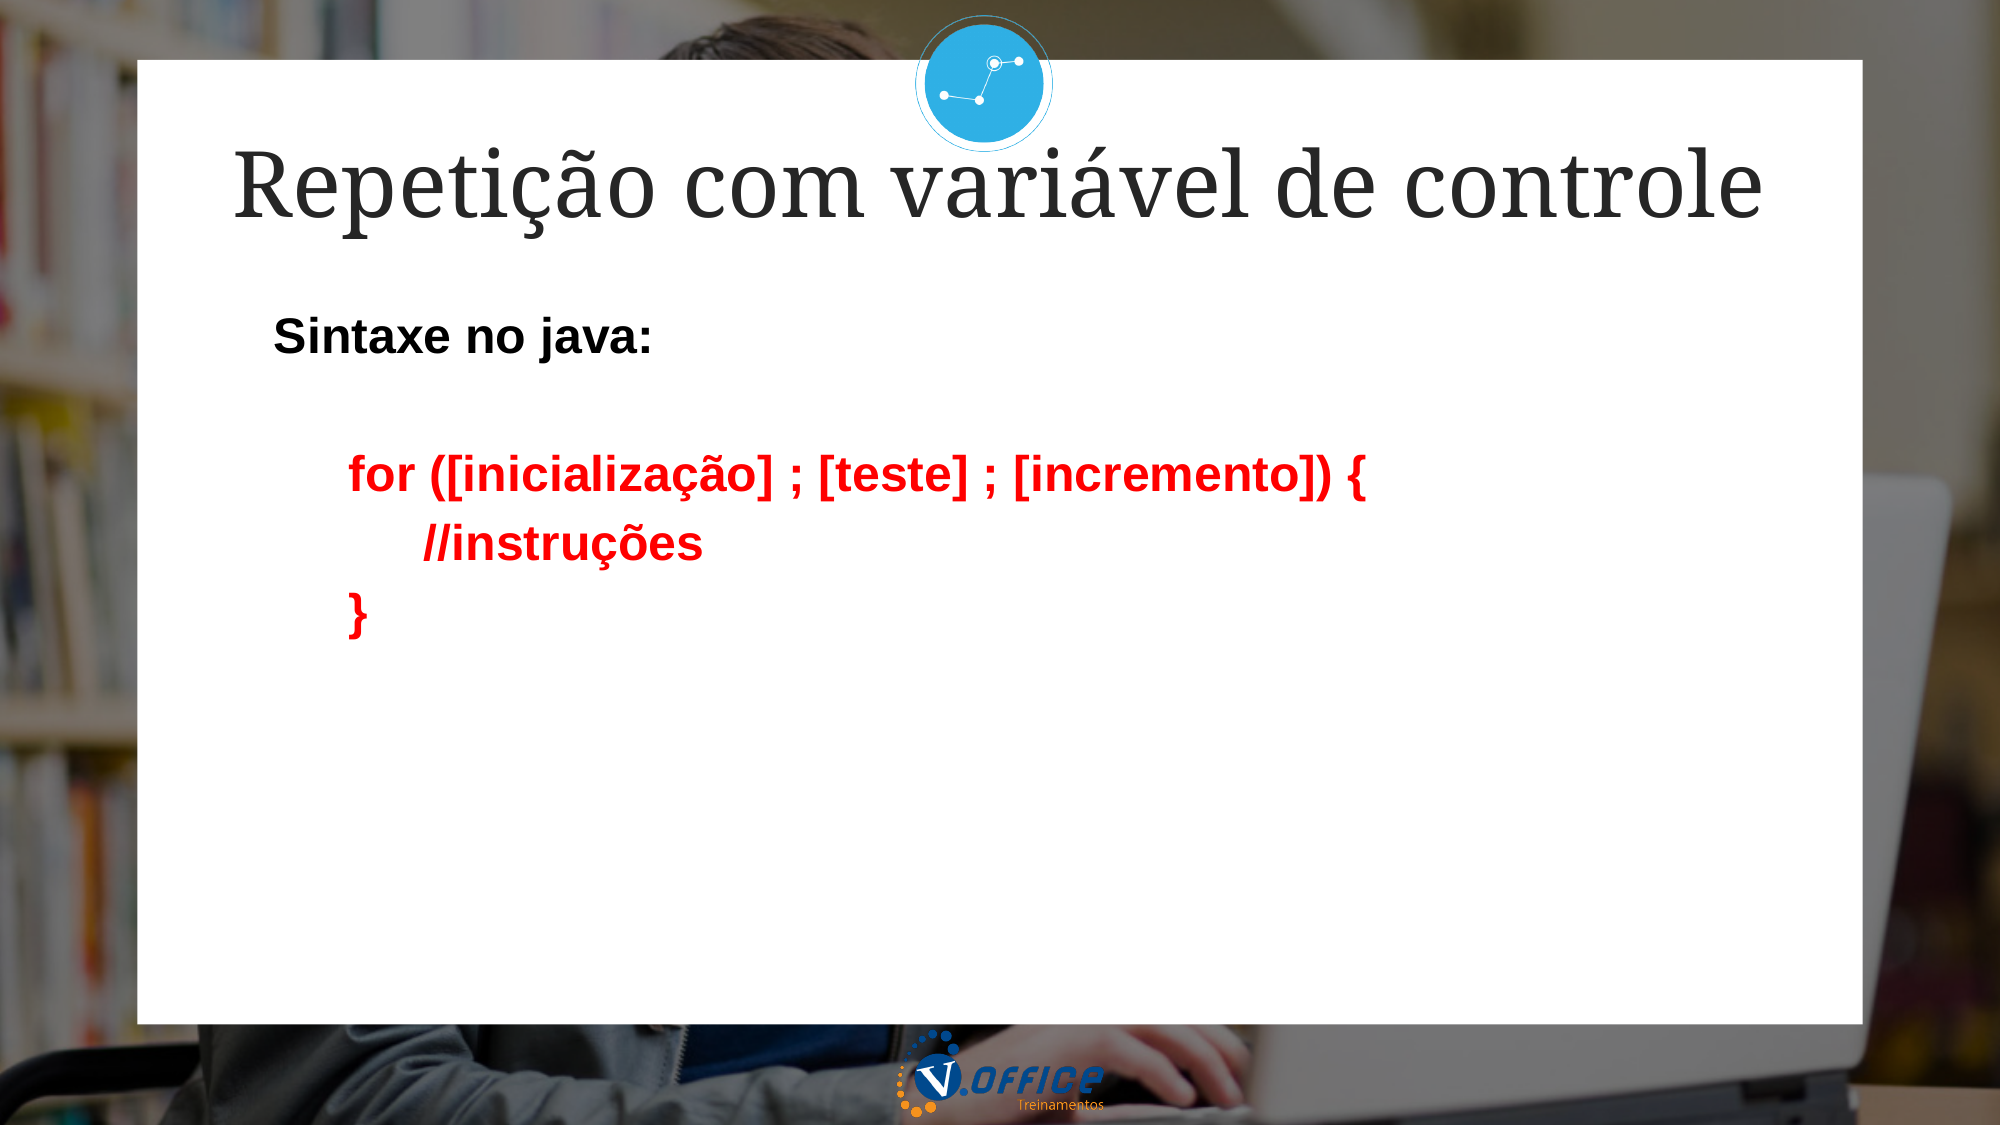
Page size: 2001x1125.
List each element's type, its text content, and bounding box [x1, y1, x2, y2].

text_box Repetição com variável de controle [212, 73, 1788, 286]
picture [0, 0, 2000, 1125]
text_box Sintaxe no java: for ([inicialização] ; [teste] ; [incremento]) { //instruções } [195, 286, 1807, 892]
